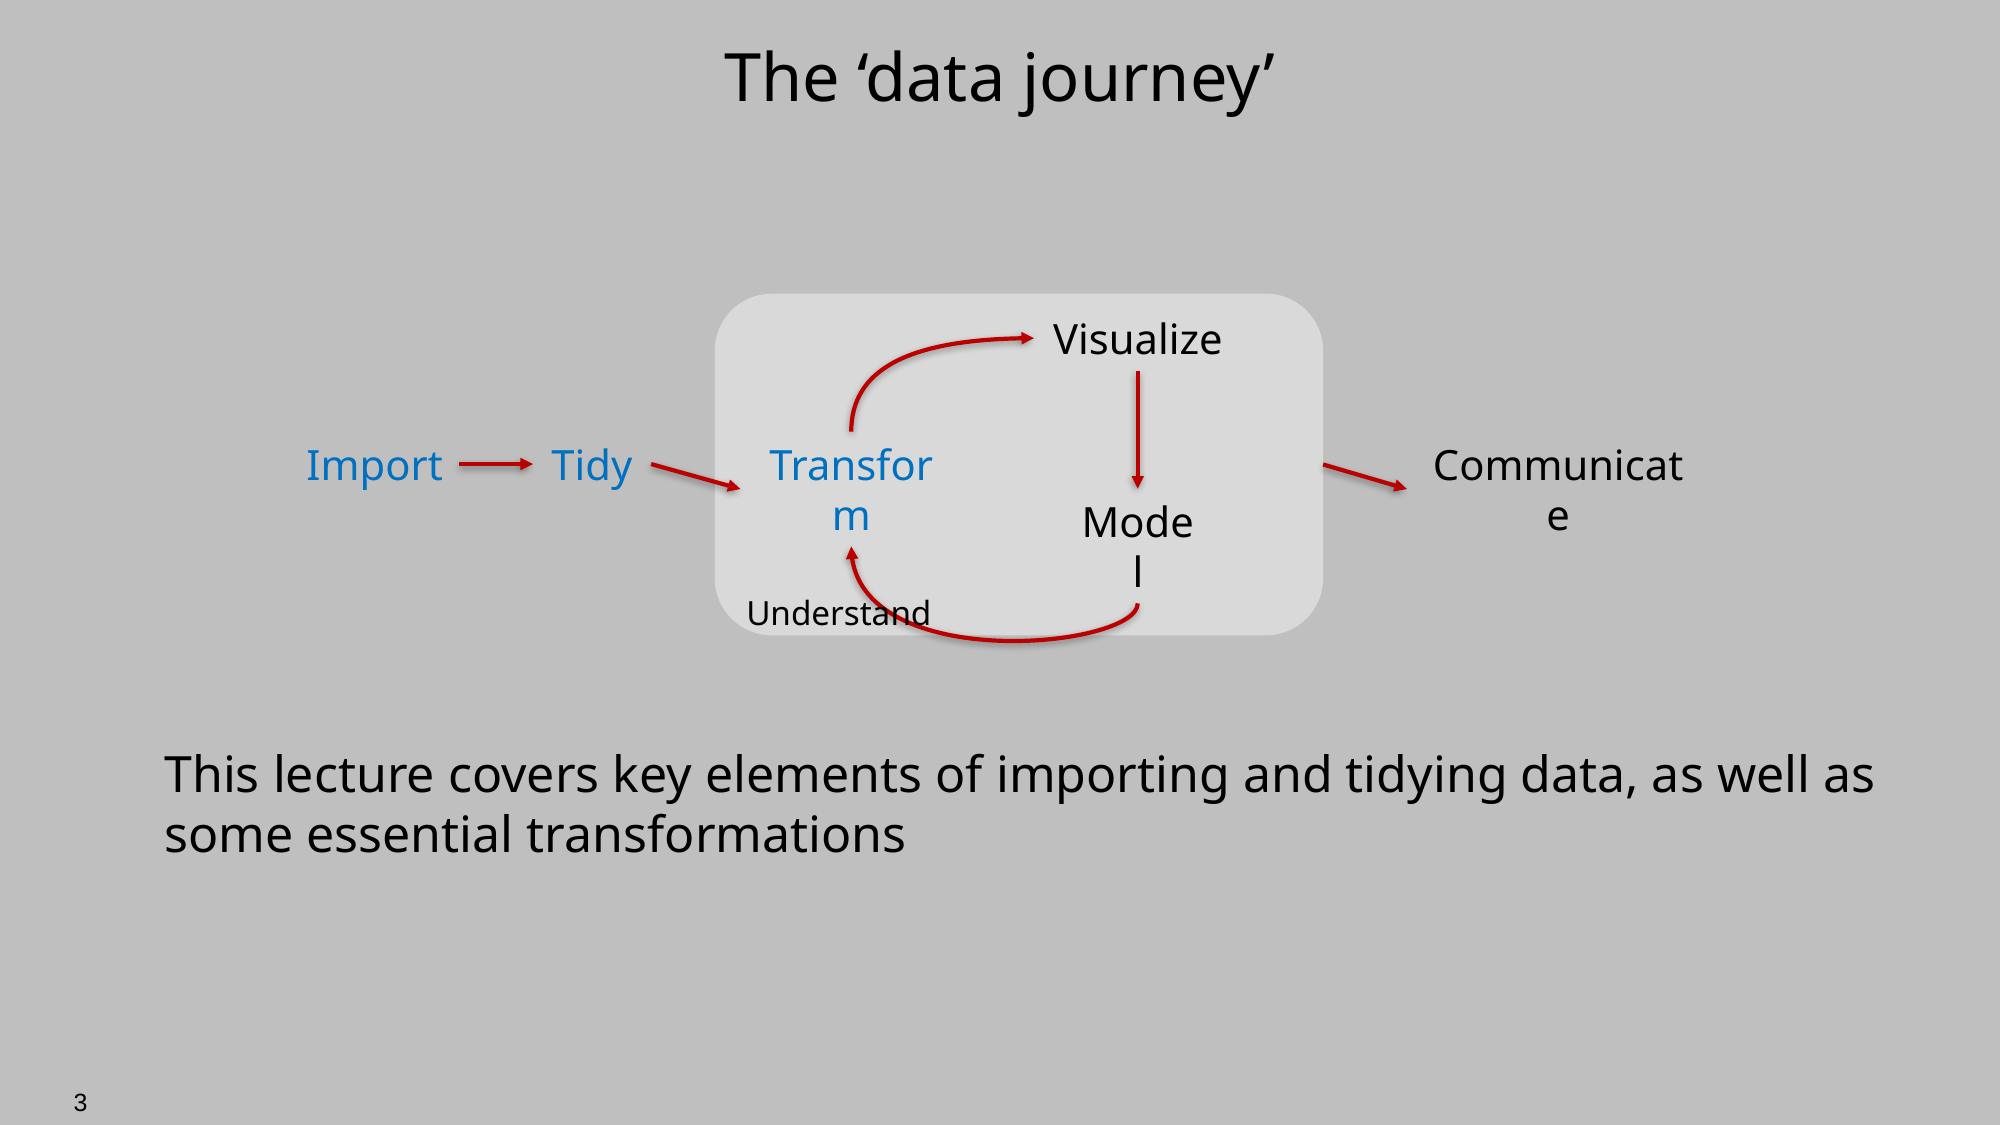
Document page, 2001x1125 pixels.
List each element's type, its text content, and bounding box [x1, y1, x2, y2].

title The ‘data journey’ [150, 0, 1850, 150]
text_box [289, 293, 1710, 641]
list This lecture covers key elements of importing and tidying data, as well as some essential transformations [129, 727, 1898, 1005]
